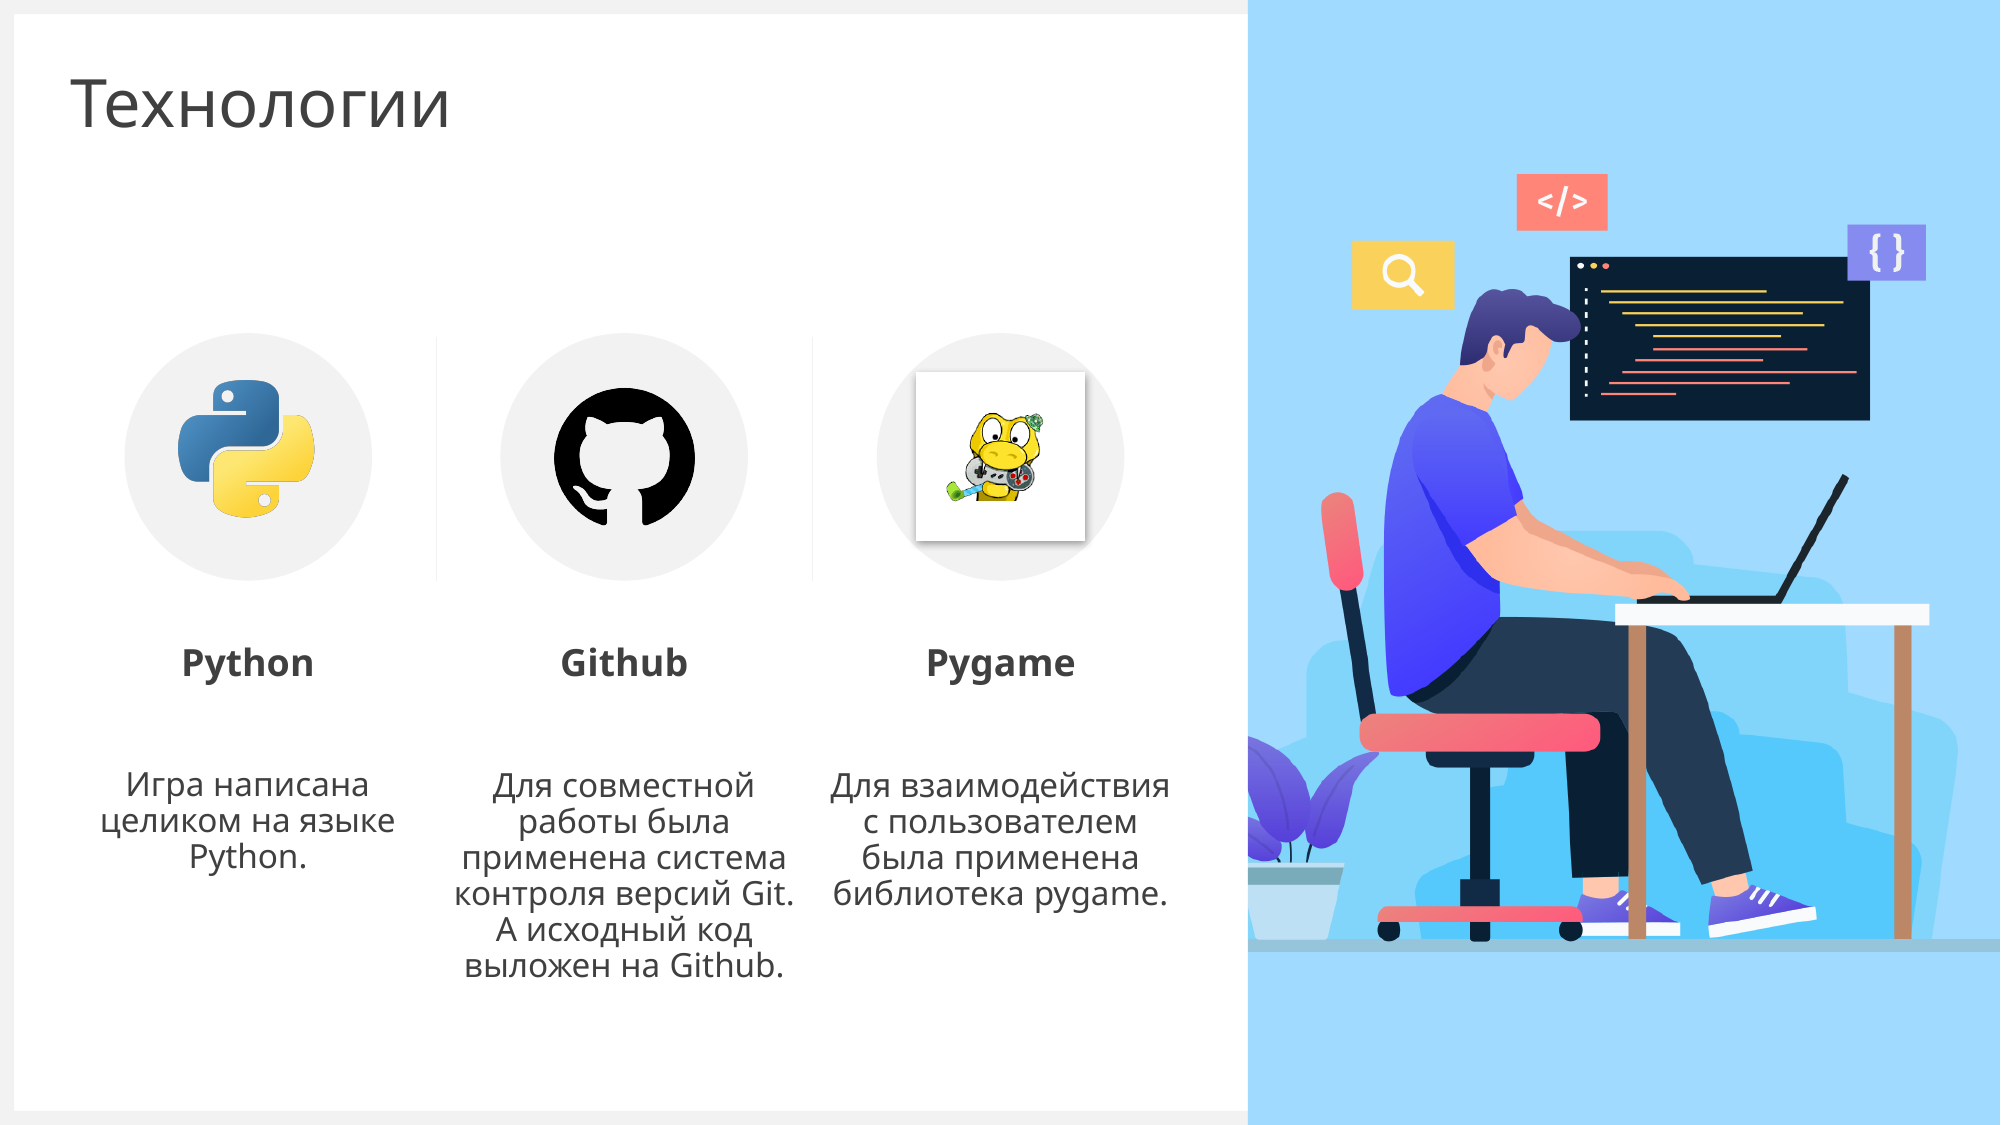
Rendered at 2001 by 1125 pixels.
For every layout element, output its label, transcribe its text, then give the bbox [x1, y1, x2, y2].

picture [1247, 0, 2000, 1125]
picture [178, 372, 319, 527]
list Для совместной работы была применена система контроля версий Git. А исходный код выложен на Github. [447, 769, 802, 997]
picture [554, 386, 695, 527]
list Для взаимодействия с пользователем была применена библиотека pygame. [823, 769, 1178, 917]
list Github [447, 644, 802, 727]
list Python [70, 644, 426, 727]
list Pygame [823, 644, 1178, 727]
list Игра написана целиком на языке Python. [70, 768, 426, 916]
title Технологии [70, 70, 1247, 142]
picture [930, 386, 1071, 527]
